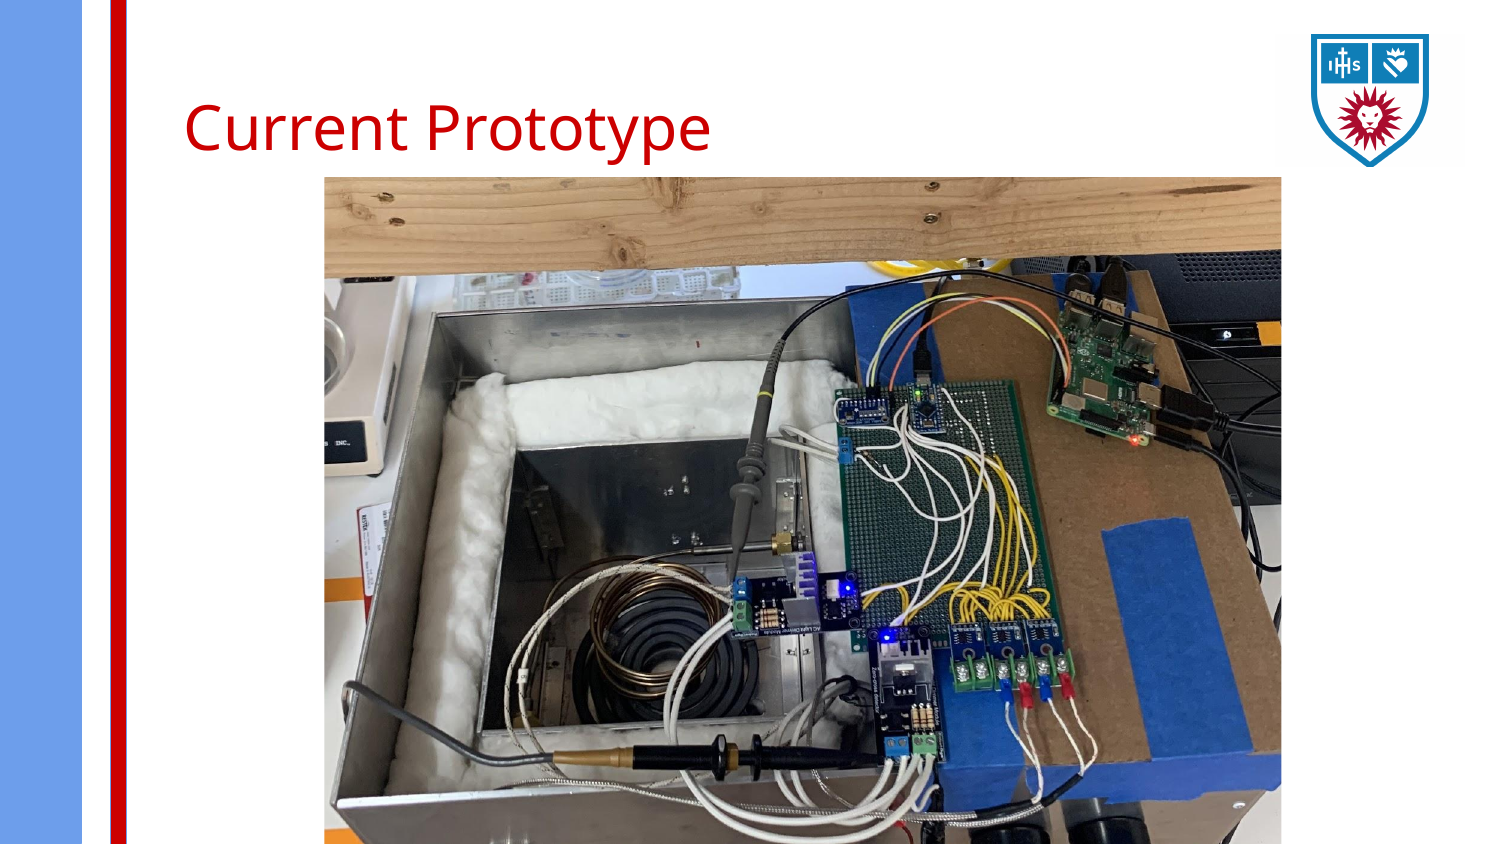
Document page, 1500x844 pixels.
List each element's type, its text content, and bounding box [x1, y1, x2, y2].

picture [324, 176, 1282, 844]
picture [1275, 34, 1465, 167]
title Current Prototype [168, 72, 1449, 167]
